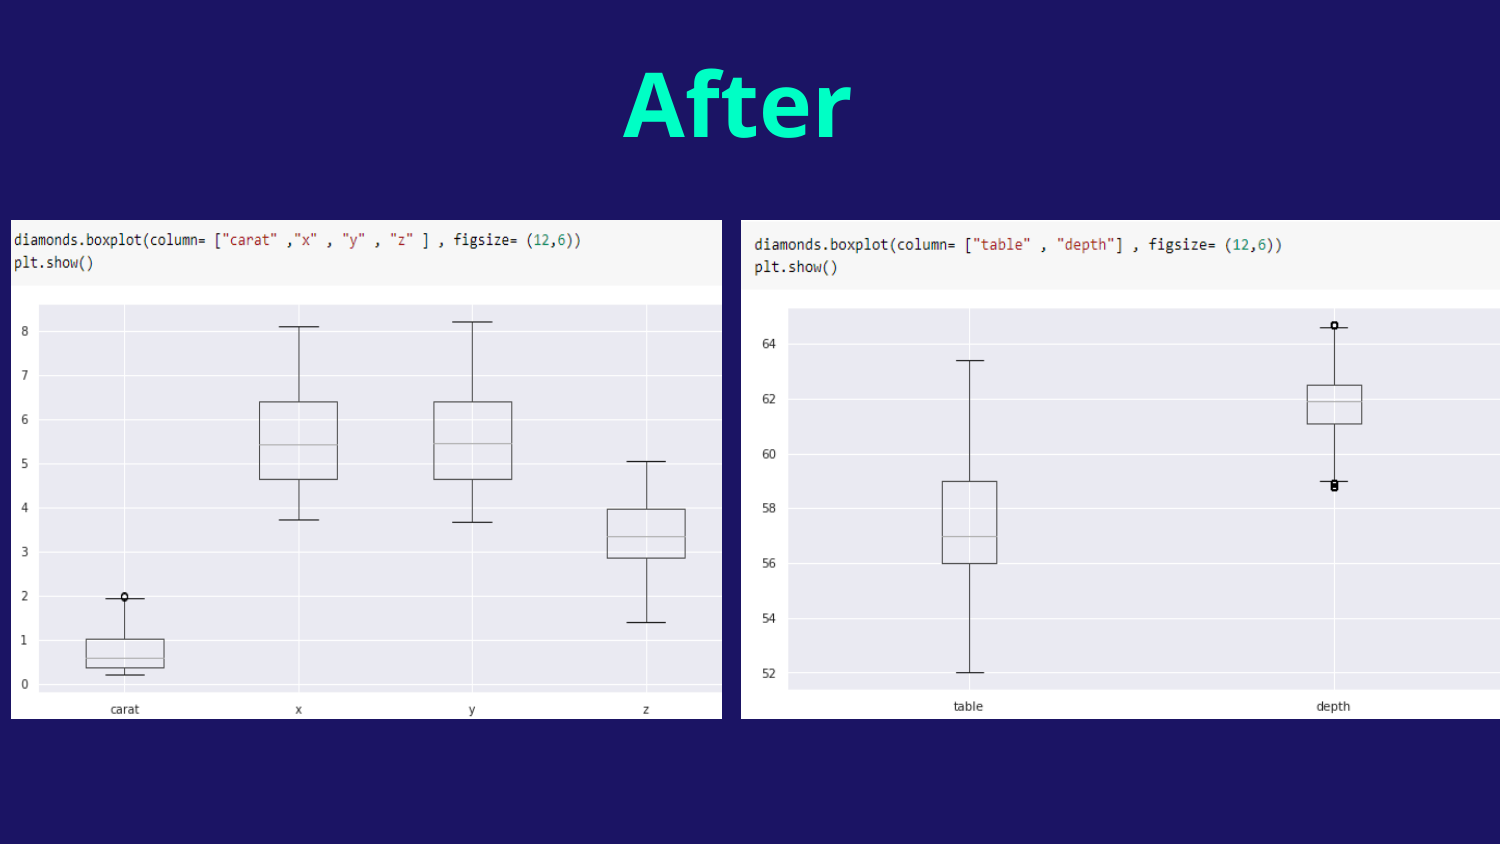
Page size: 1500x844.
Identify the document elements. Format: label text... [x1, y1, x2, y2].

picture [10, 220, 723, 719]
picture [740, 220, 1500, 719]
text_box After [496, 33, 1004, 171]
